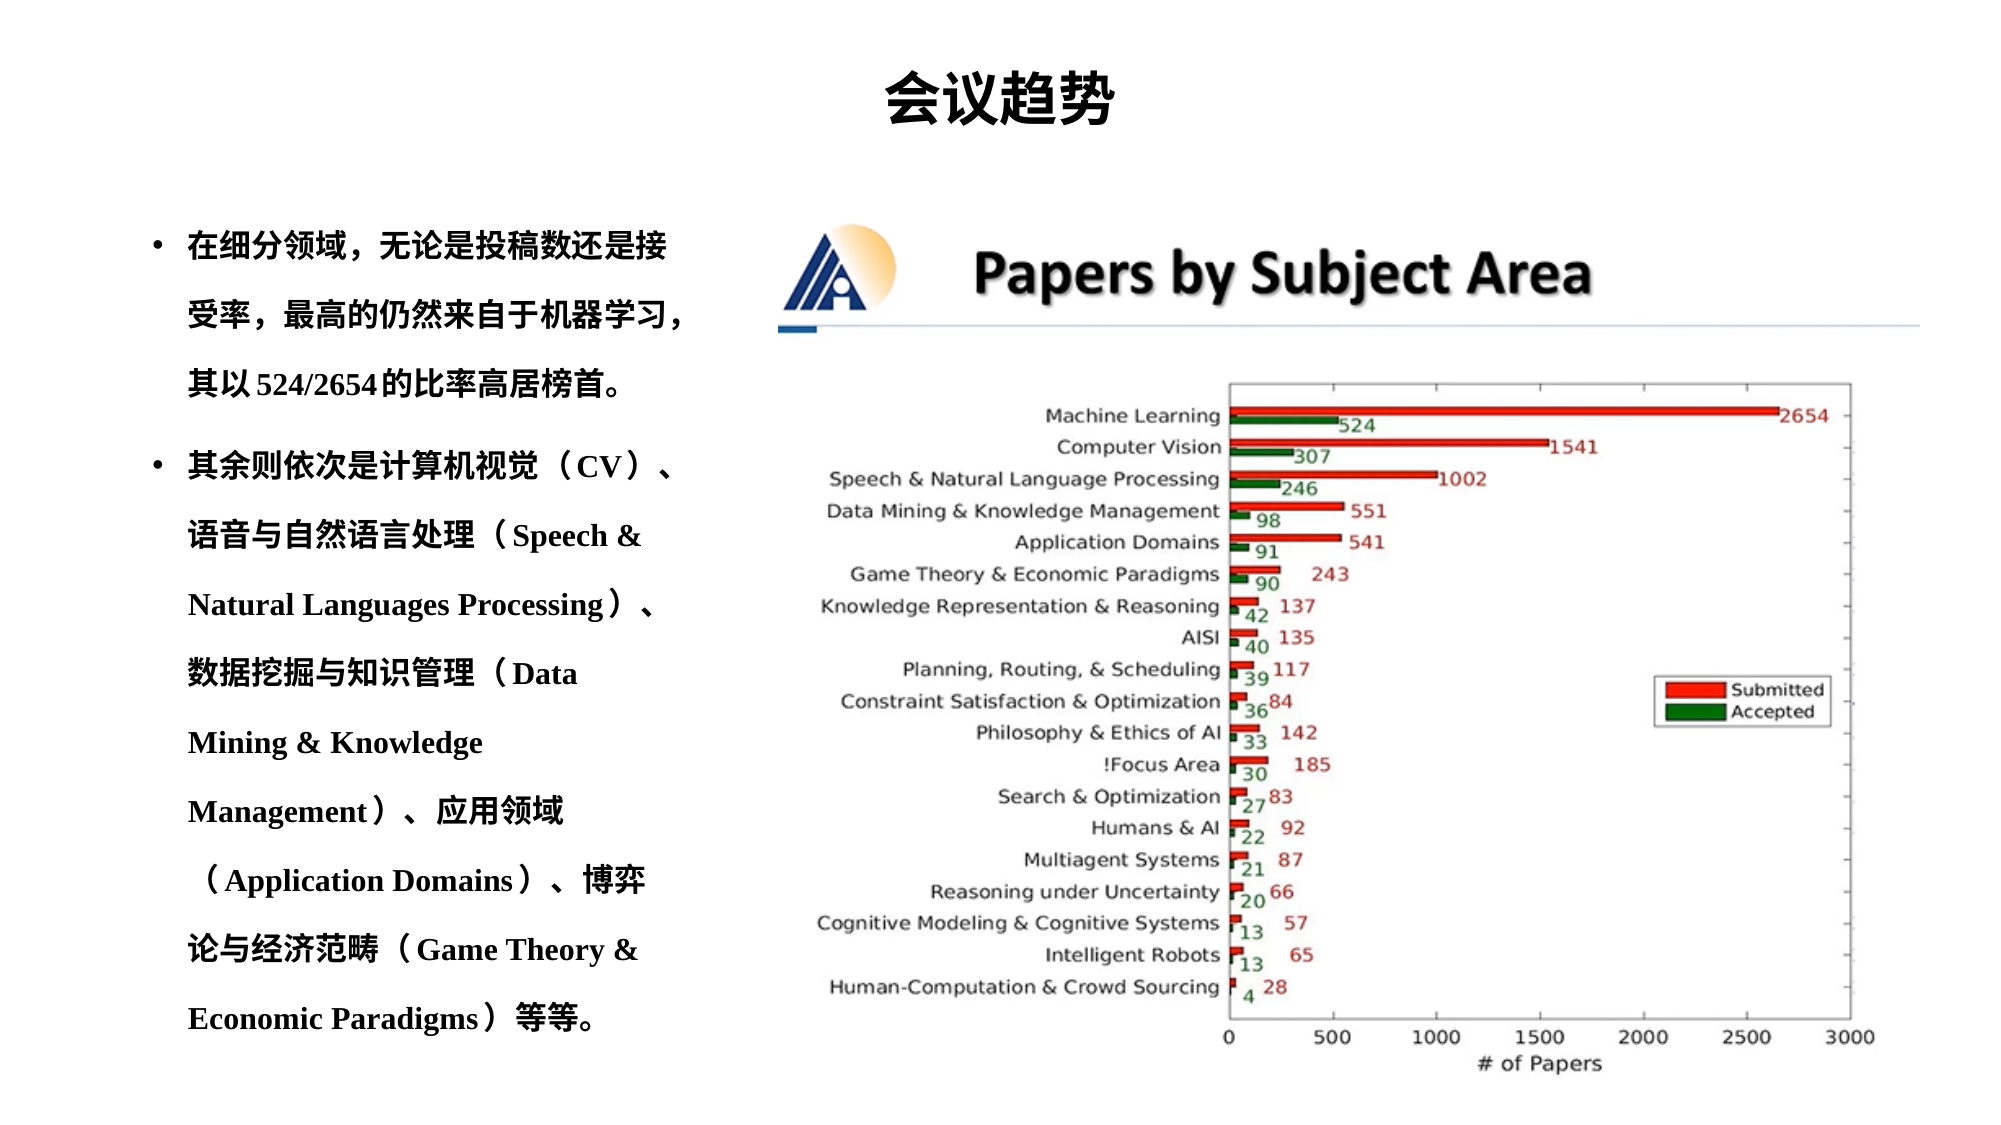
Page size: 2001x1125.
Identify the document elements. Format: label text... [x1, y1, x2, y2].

title 会议趋势 [137, 57, 1863, 146]
list 在细分领域，无论是投稿数还是接受率，最高的仍然来自于机器学习，其以524/2654的比率高居榜首。 其余则依次是计算机视觉（CV）、语音与自然语言处理（Speech & Natural Languages Processing）、数据挖掘与知识管理（Data Mining & Knowledge Management）、应用领域（Application Domains）、博弈论与经济范畴（Game Theory & Economic Paradigms）等等。 [137, 187, 690, 1077]
picture [778, 214, 1920, 1078]
